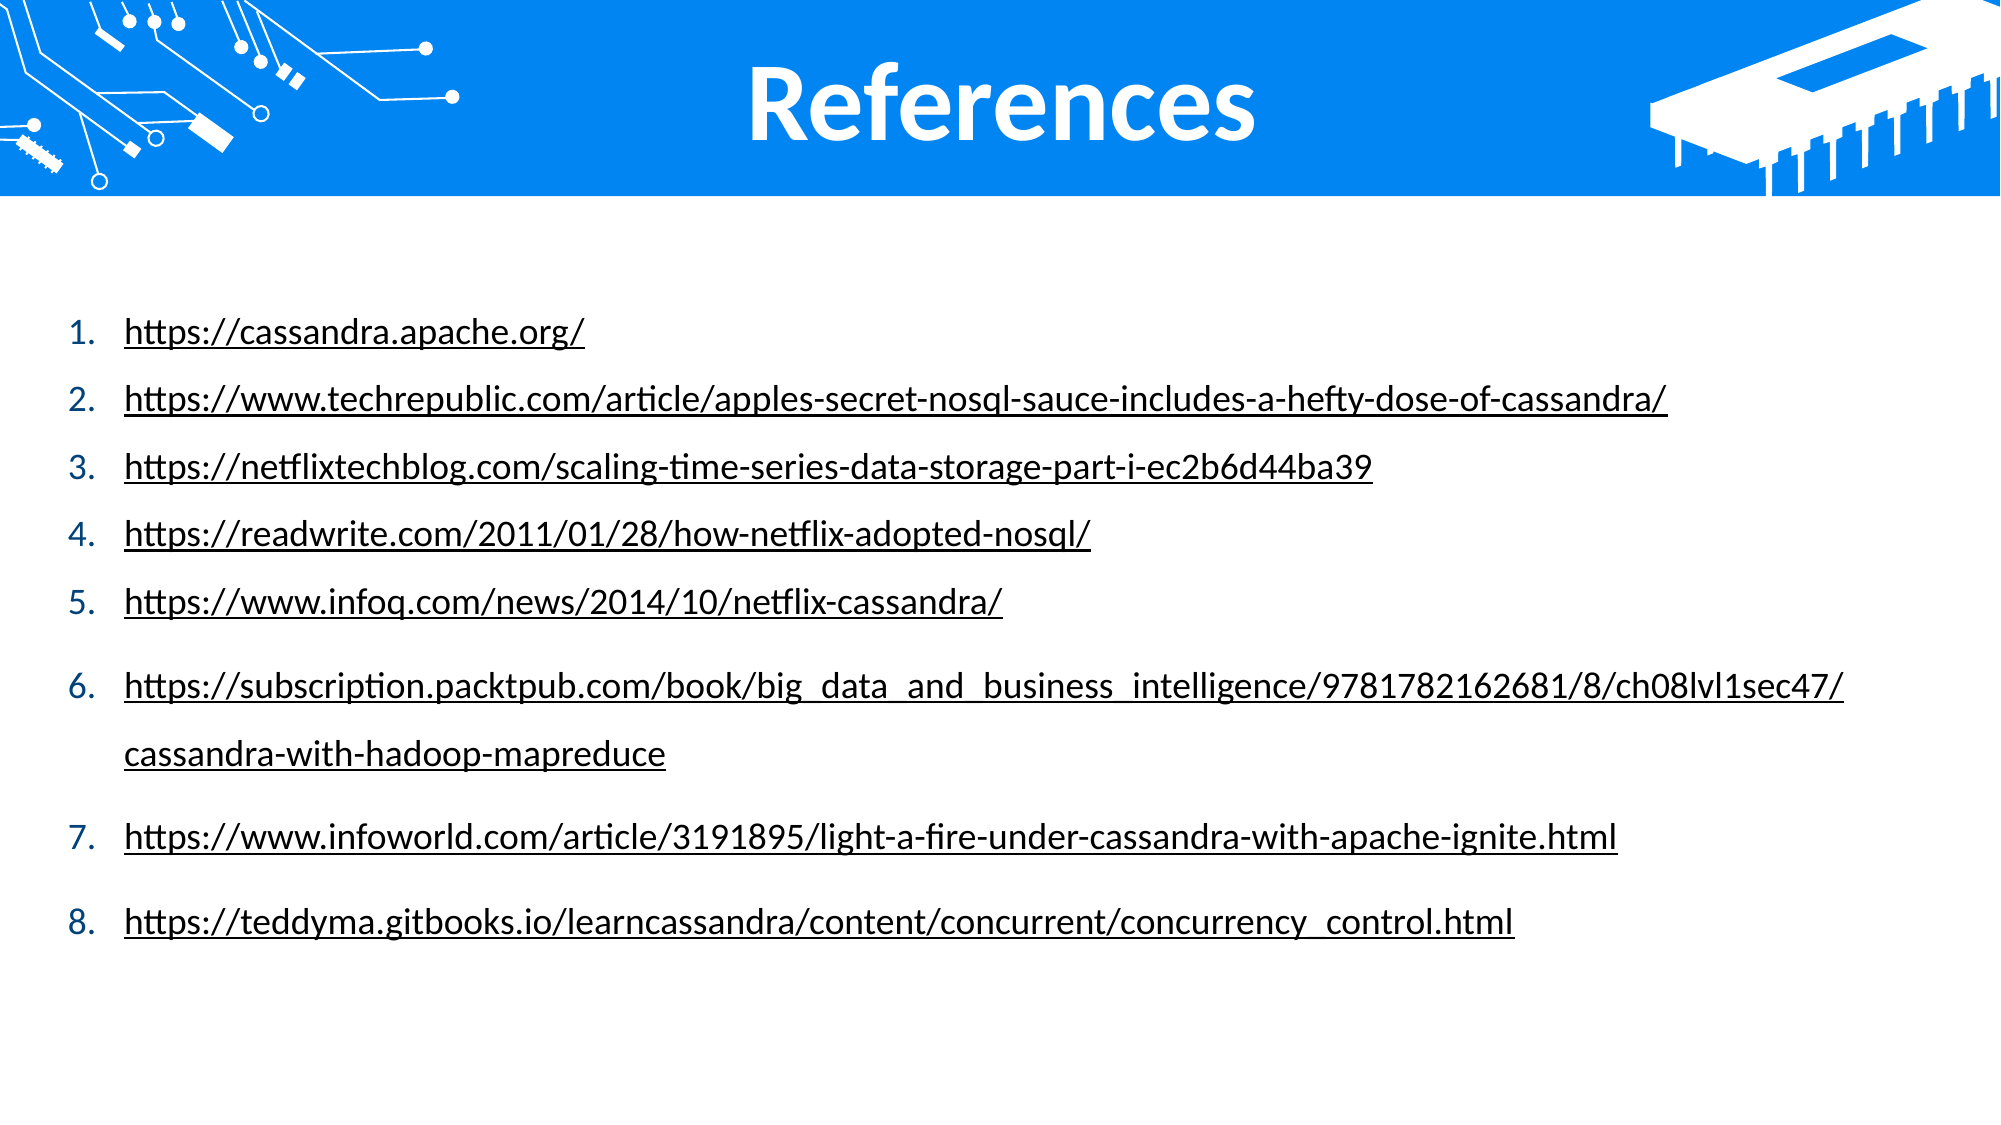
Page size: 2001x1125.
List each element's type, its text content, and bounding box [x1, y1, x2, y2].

list References [53, 44, 1952, 164]
text_box https://cassandra.apache.org/ https://www.techrepublic.com/article/apples-secret-nosql-sauce-includes-a-hefty-dose-of-cassandra/ https://netflixtechblog.com/scaling-time-series-data-storage-part-i-ec2b6d44ba39 https://readwrite.com/2011/01/28/how-netflix-adopted-nosql/ https://www.infoq.com/news/2014/10/netflix-cassandra/ https://subscription.packtpub.com/book/big_data_and_business_intelligence/9781782162681/8/ch08lvl1sec47/cassandra-with-hadoop-mapreduce https://www.infoworld.com/article/3191895/light-a-fire-under-cassandra-with-apache-ignite.html https://teddyma.gitbooks.io/learncassandra/content/concurrent/concurrency_control.html [53, 276, 1944, 1118]
